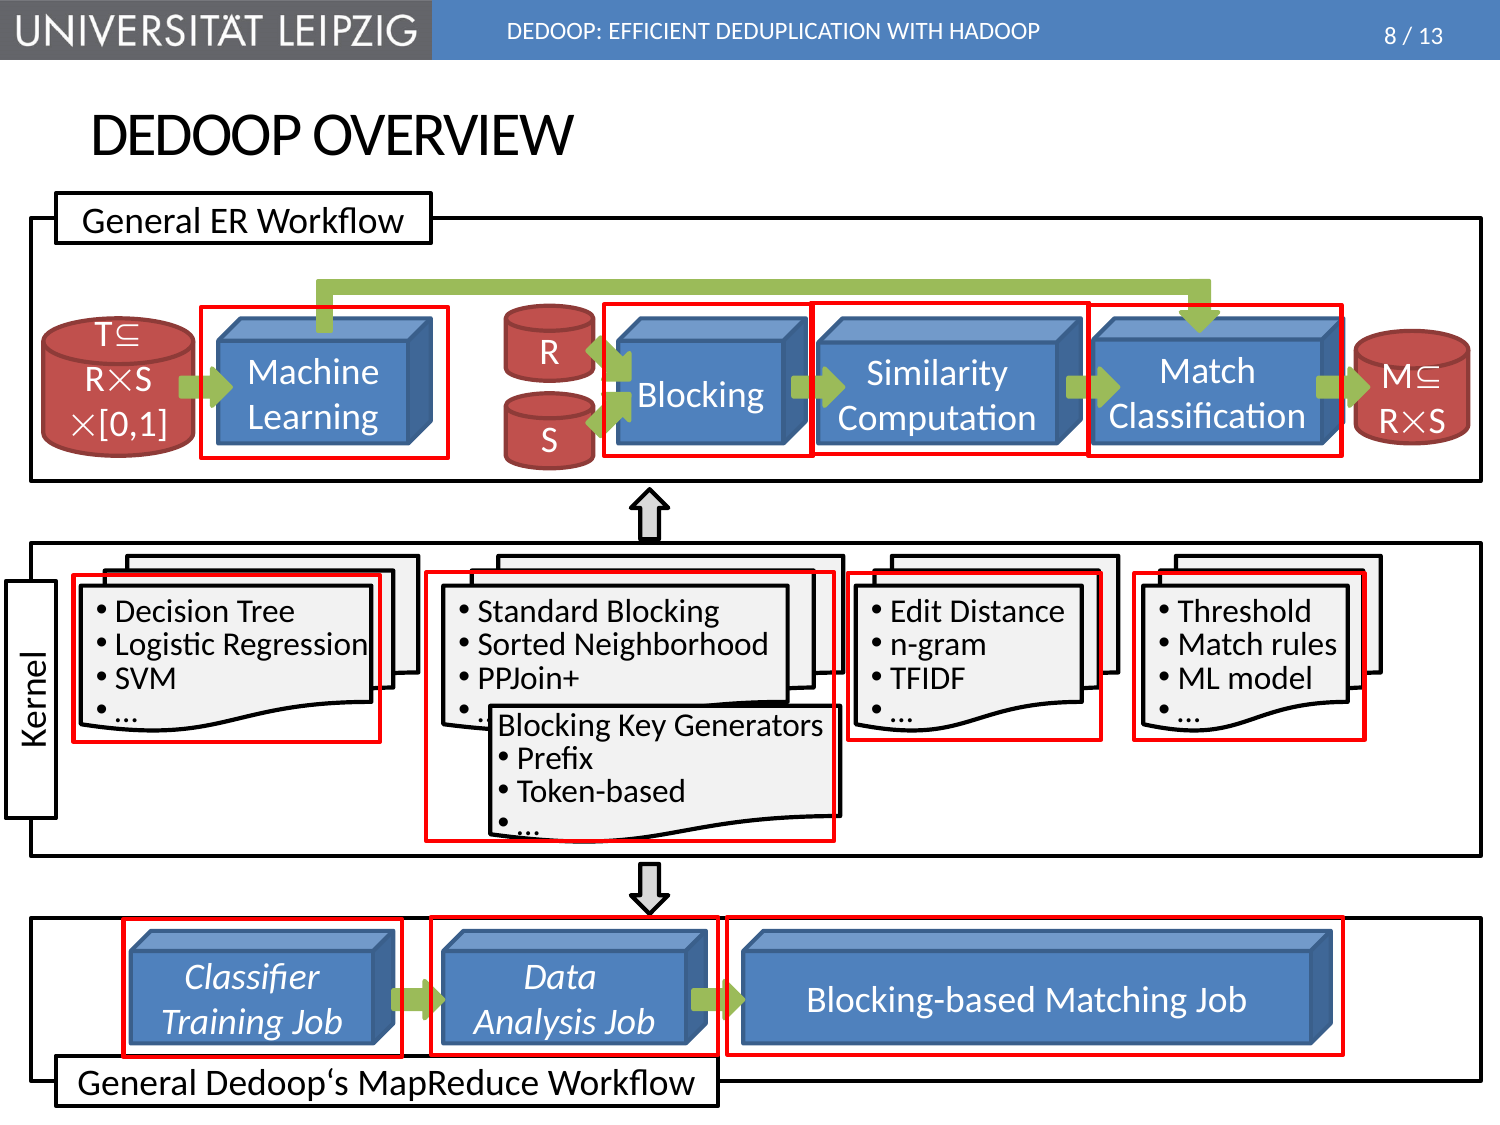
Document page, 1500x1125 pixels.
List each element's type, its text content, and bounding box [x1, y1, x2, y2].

text_box [1132, 571, 1367, 742]
text_box General Dedoop‘s MapReduce Workflow [54, 1054, 720, 1108]
text_box [809, 301, 1091, 456]
text_box [199, 305, 450, 460]
text_box [725, 915, 1345, 1057]
text_box General ER Workflow [54, 191, 433, 245]
footer Dedoop: Efficient Deduplication with Hadoop [436, 3, 1112, 57]
text_box [846, 571, 1103, 742]
text_box [71, 573, 382, 744]
text_box [121, 917, 404, 1059]
text_box [602, 302, 815, 458]
text_box [628, 861, 671, 915]
text_box [424, 570, 836, 843]
text_box [720, 916, 1483, 1083]
text_box [429, 915, 720, 1057]
text_box [628, 487, 671, 542]
title Dedoop Overview [75, 87, 1425, 173]
text_box [29, 216, 1483, 483]
text_box Kernel [4, 579, 58, 820]
text_box [720, 978, 725, 1021]
picture [0, 0, 432, 60]
text_box [404, 978, 429, 1021]
text_box [29, 916, 429, 1083]
text_box [29, 541, 1483, 858]
text_box [1086, 303, 1344, 458]
